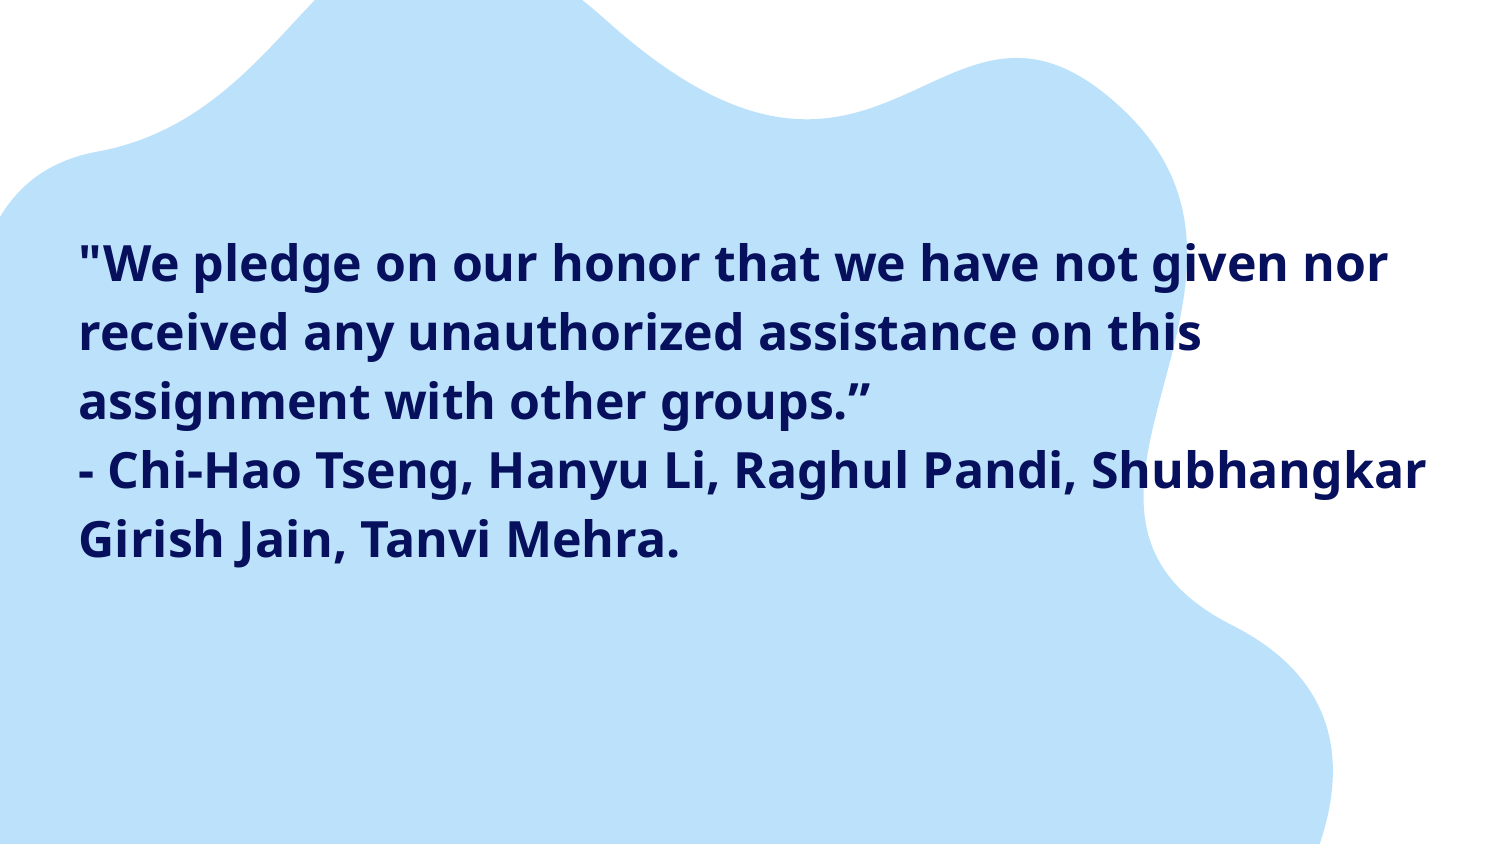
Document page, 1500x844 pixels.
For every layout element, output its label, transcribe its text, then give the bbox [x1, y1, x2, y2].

title "We pledge on our honor that we have not given nor received any unauthorized assistance on this assignment with other groups.” - Chi-Hao Tseng, Hanyu Li, Raghul Pandi, Shubhangkar Girish Jain, Tanvi Mehra. [63, 207, 1480, 677]
